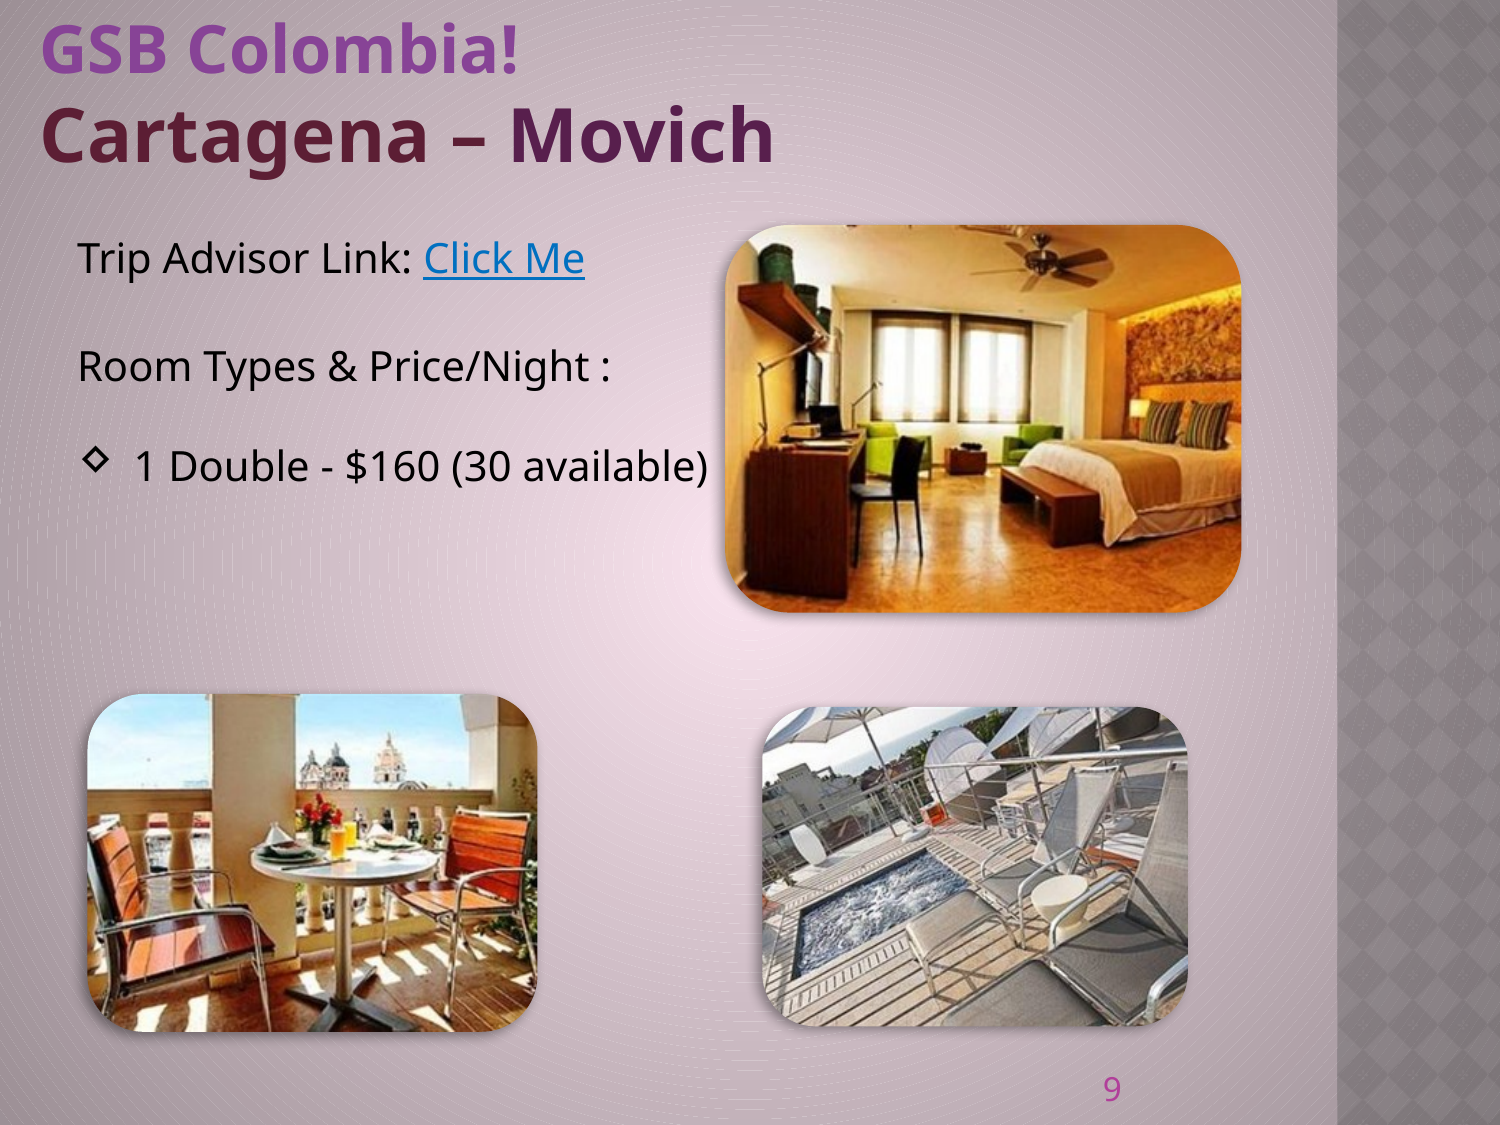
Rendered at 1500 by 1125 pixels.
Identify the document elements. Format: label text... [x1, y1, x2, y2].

text_box GSB Colombia! Cartagena – Movich [24, 0, 1500, 945]
picture [87, 693, 538, 1033]
picture [761, 706, 1189, 1027]
slide_number 9 [1025, 1075, 1122, 1113]
text_box Trip Advisor Link: Click Me Room Types & Price/Night : 1 Double - $160 (30 available) [62, 224, 725, 717]
picture [724, 224, 1242, 613]
